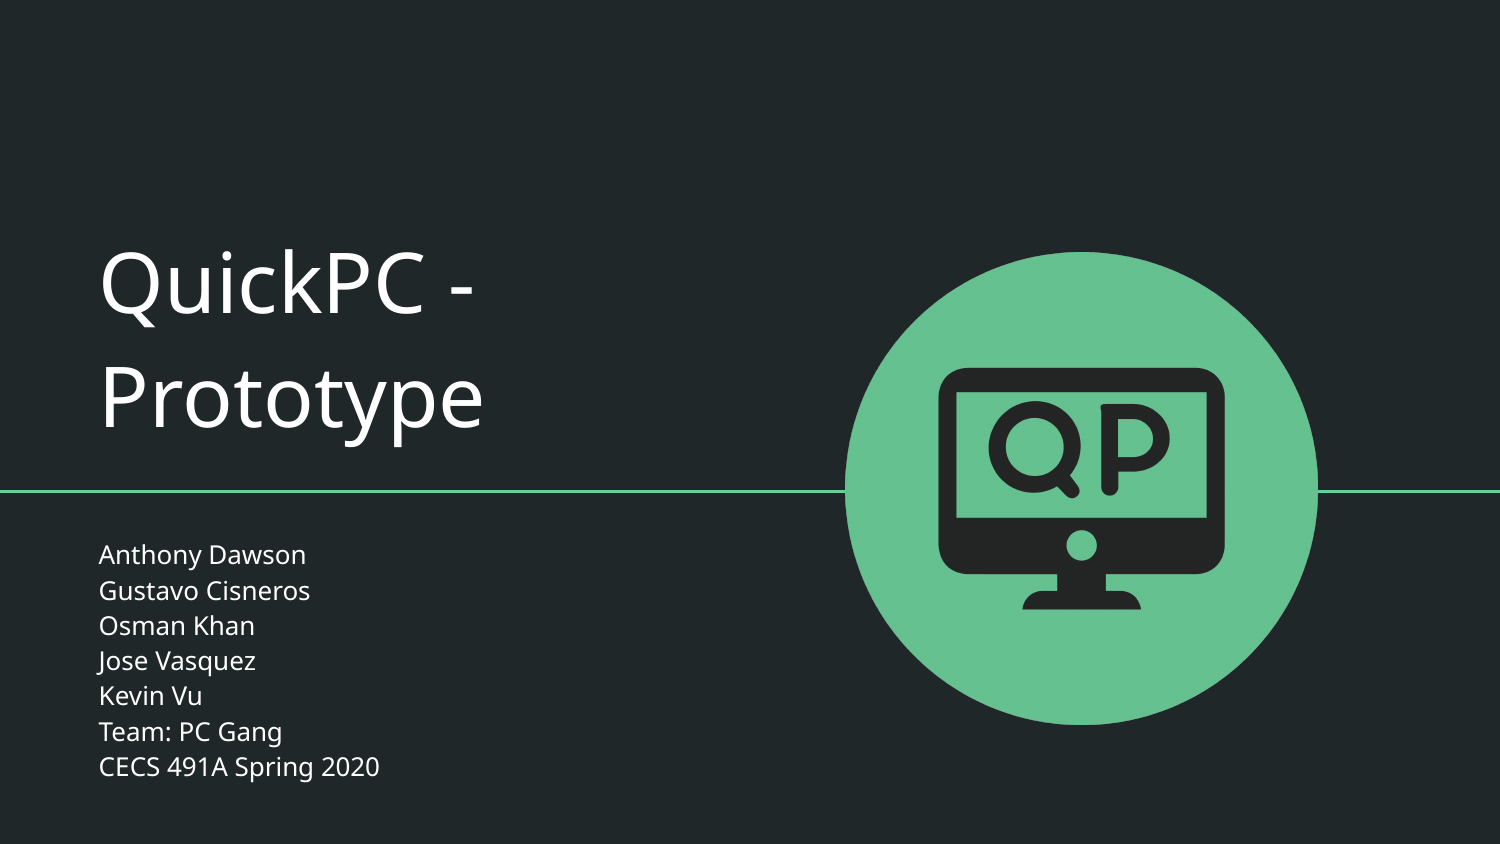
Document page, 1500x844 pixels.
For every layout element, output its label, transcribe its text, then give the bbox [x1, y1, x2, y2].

picture [845, 252, 1318, 725]
title QuickPC - Prototype [83, 206, 776, 467]
subtitle Anthony Dawson Gustavo Cisneros Osman Khan Jose Vasquez Kevin Vu Team: PC Gang CECS 491A Spring 2020 [83, 522, 1417, 803]
